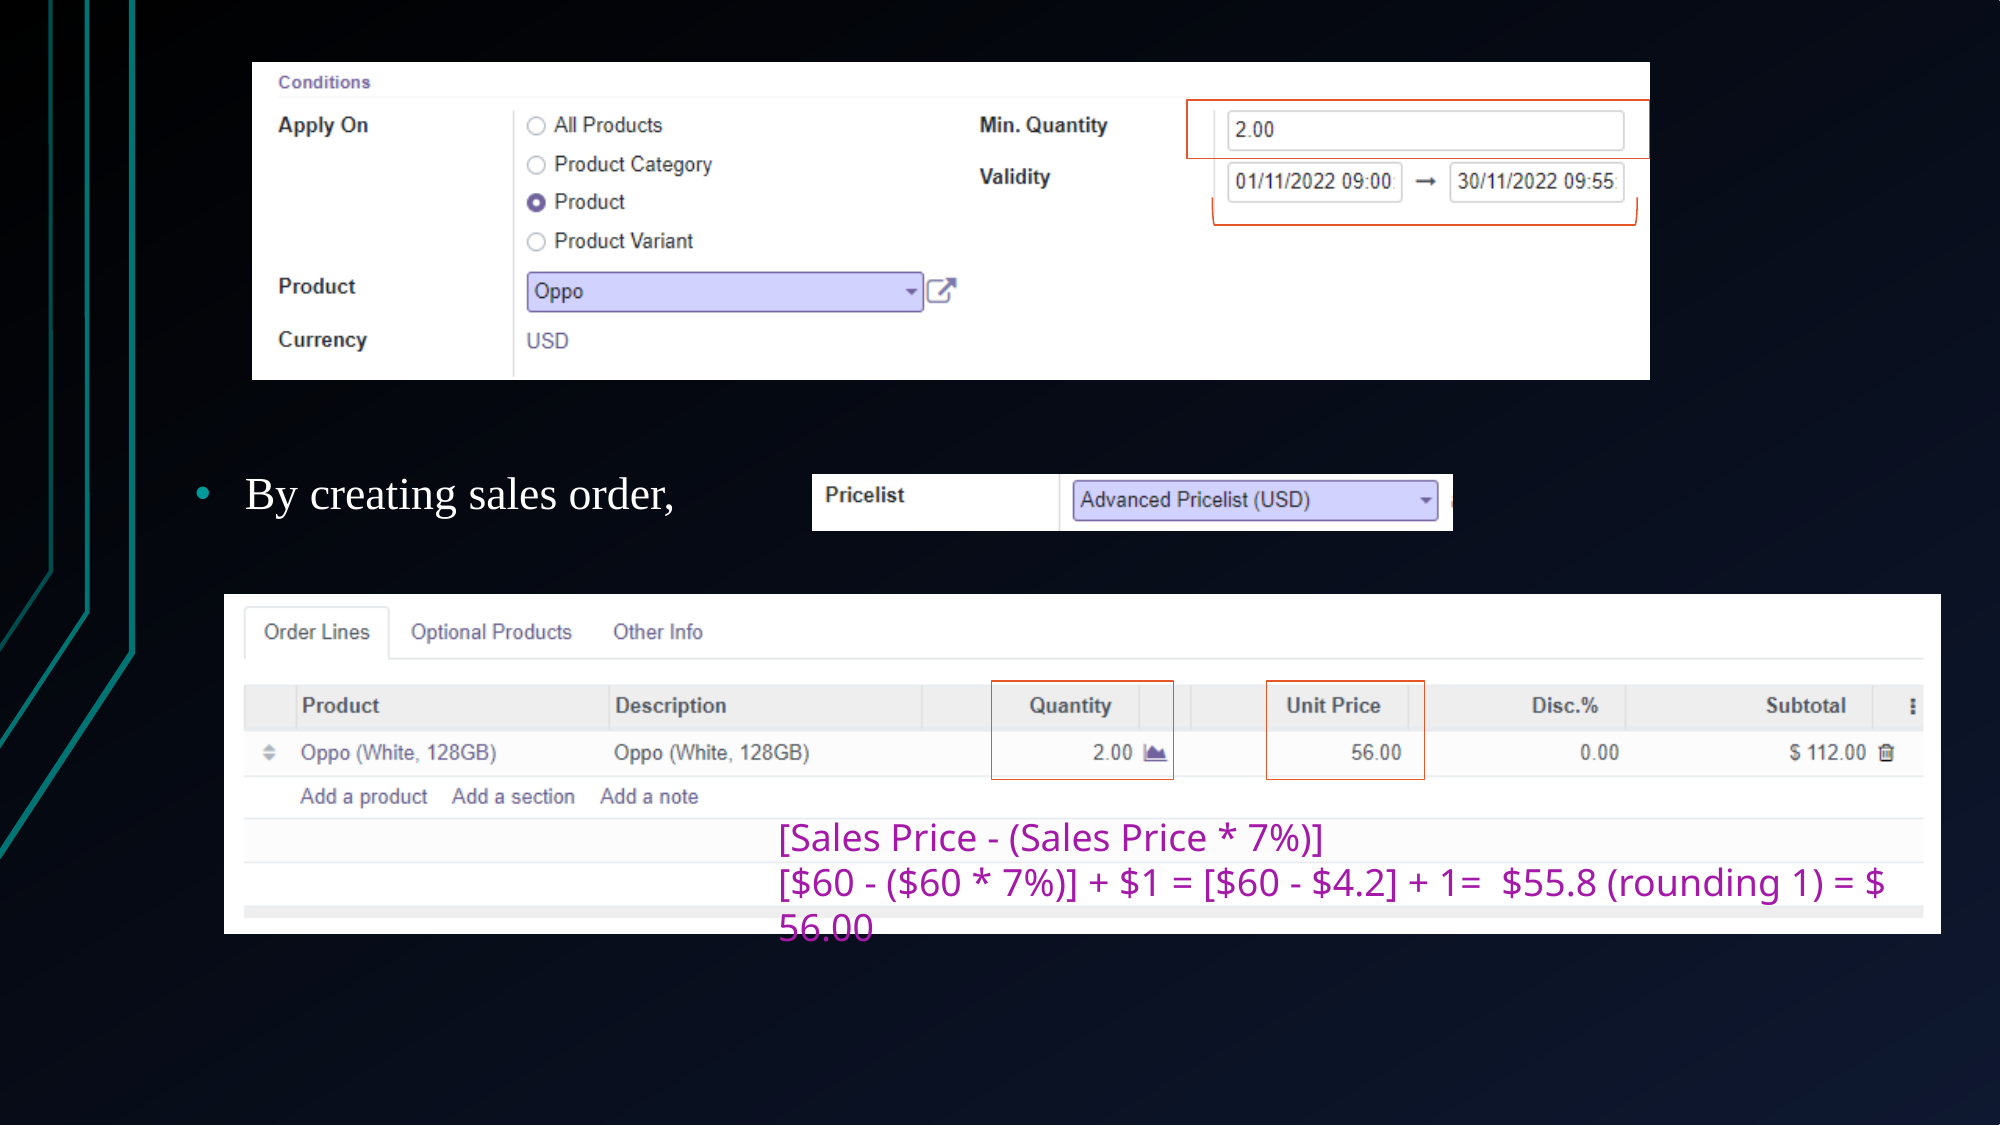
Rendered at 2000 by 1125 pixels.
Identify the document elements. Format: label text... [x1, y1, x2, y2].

list By creating sales order, [174, 41, 1875, 1080]
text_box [252, 62, 1650, 380]
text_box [224, 474, 1941, 934]
